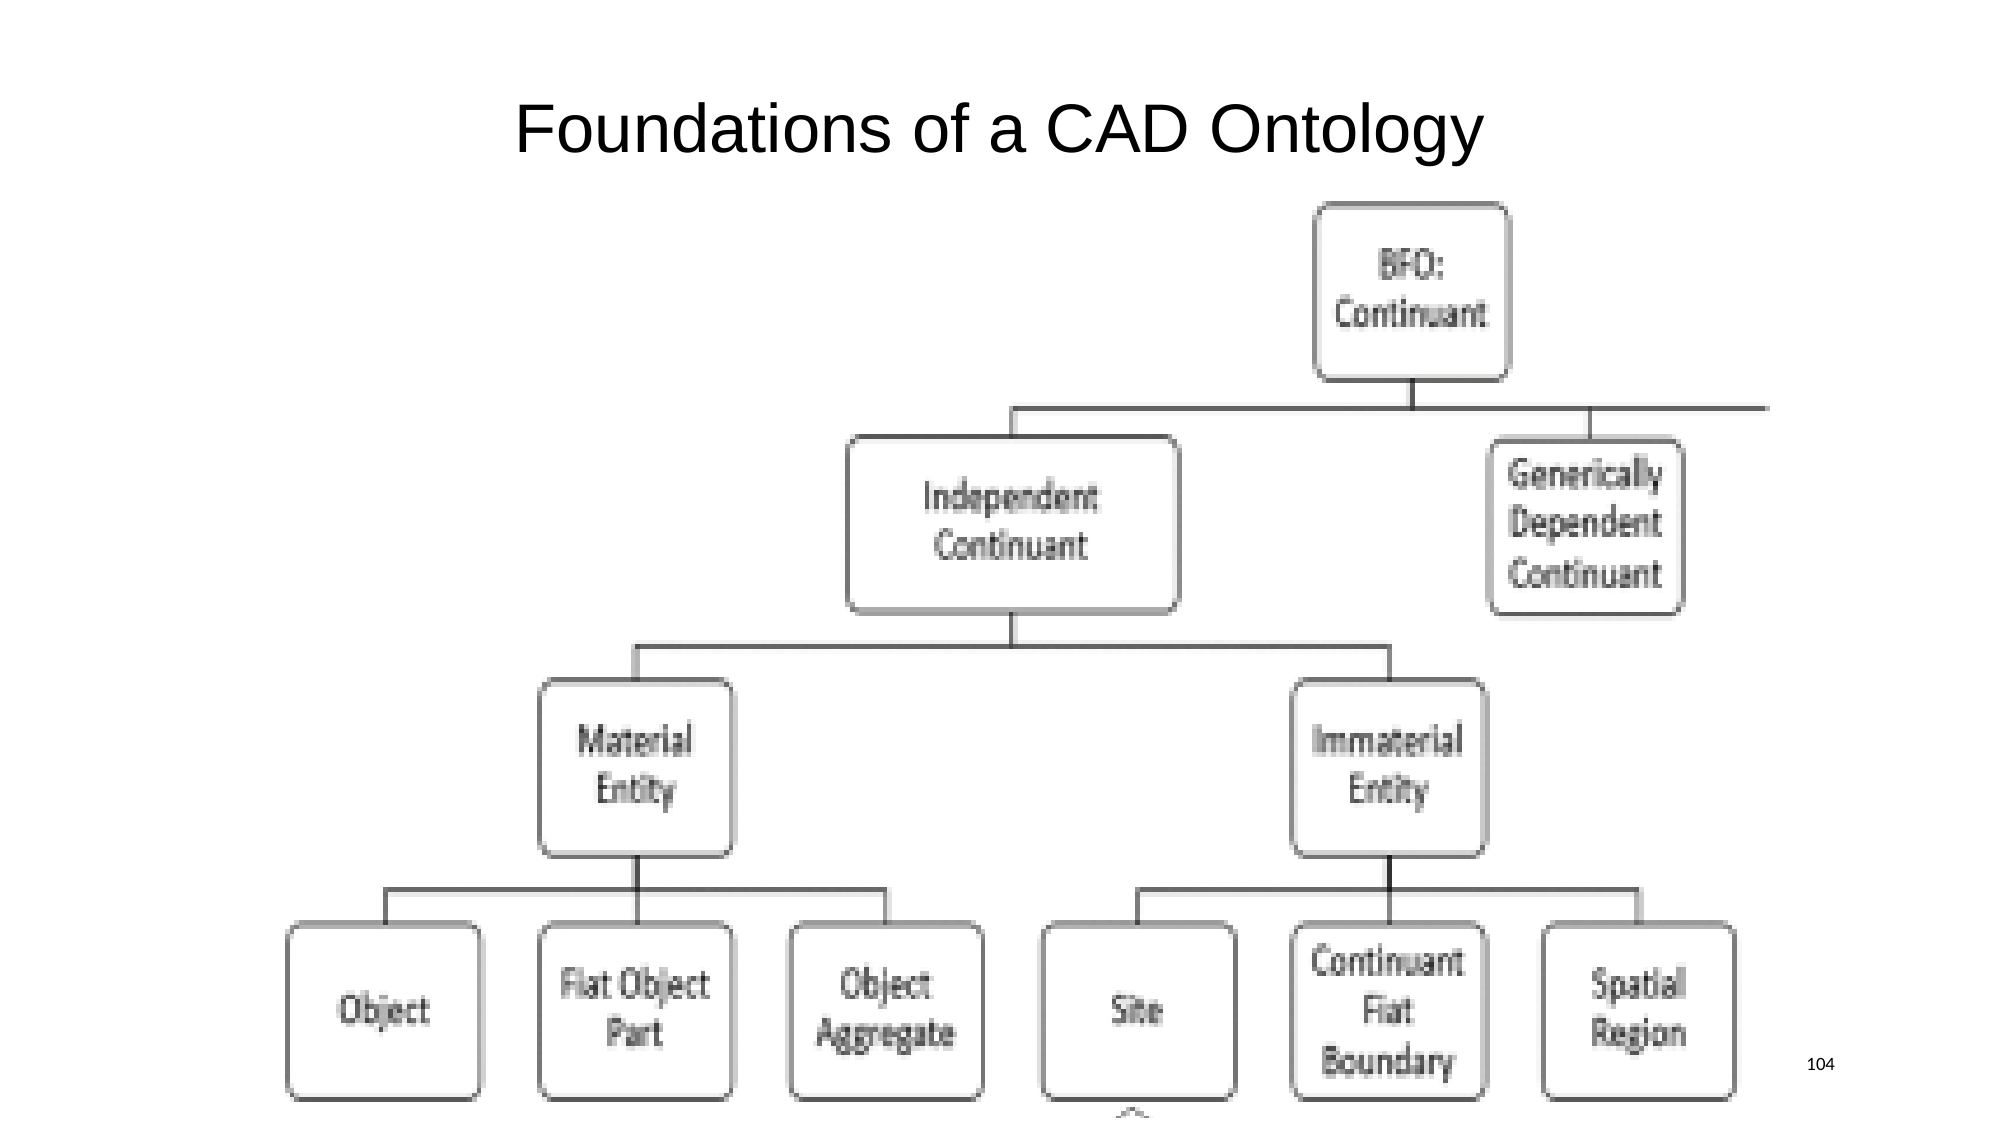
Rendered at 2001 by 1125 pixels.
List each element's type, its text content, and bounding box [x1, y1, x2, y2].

picture [165, 121, 1851, 1118]
title Foundations of a CAD Ontology [0, 0, 2000, 250]
